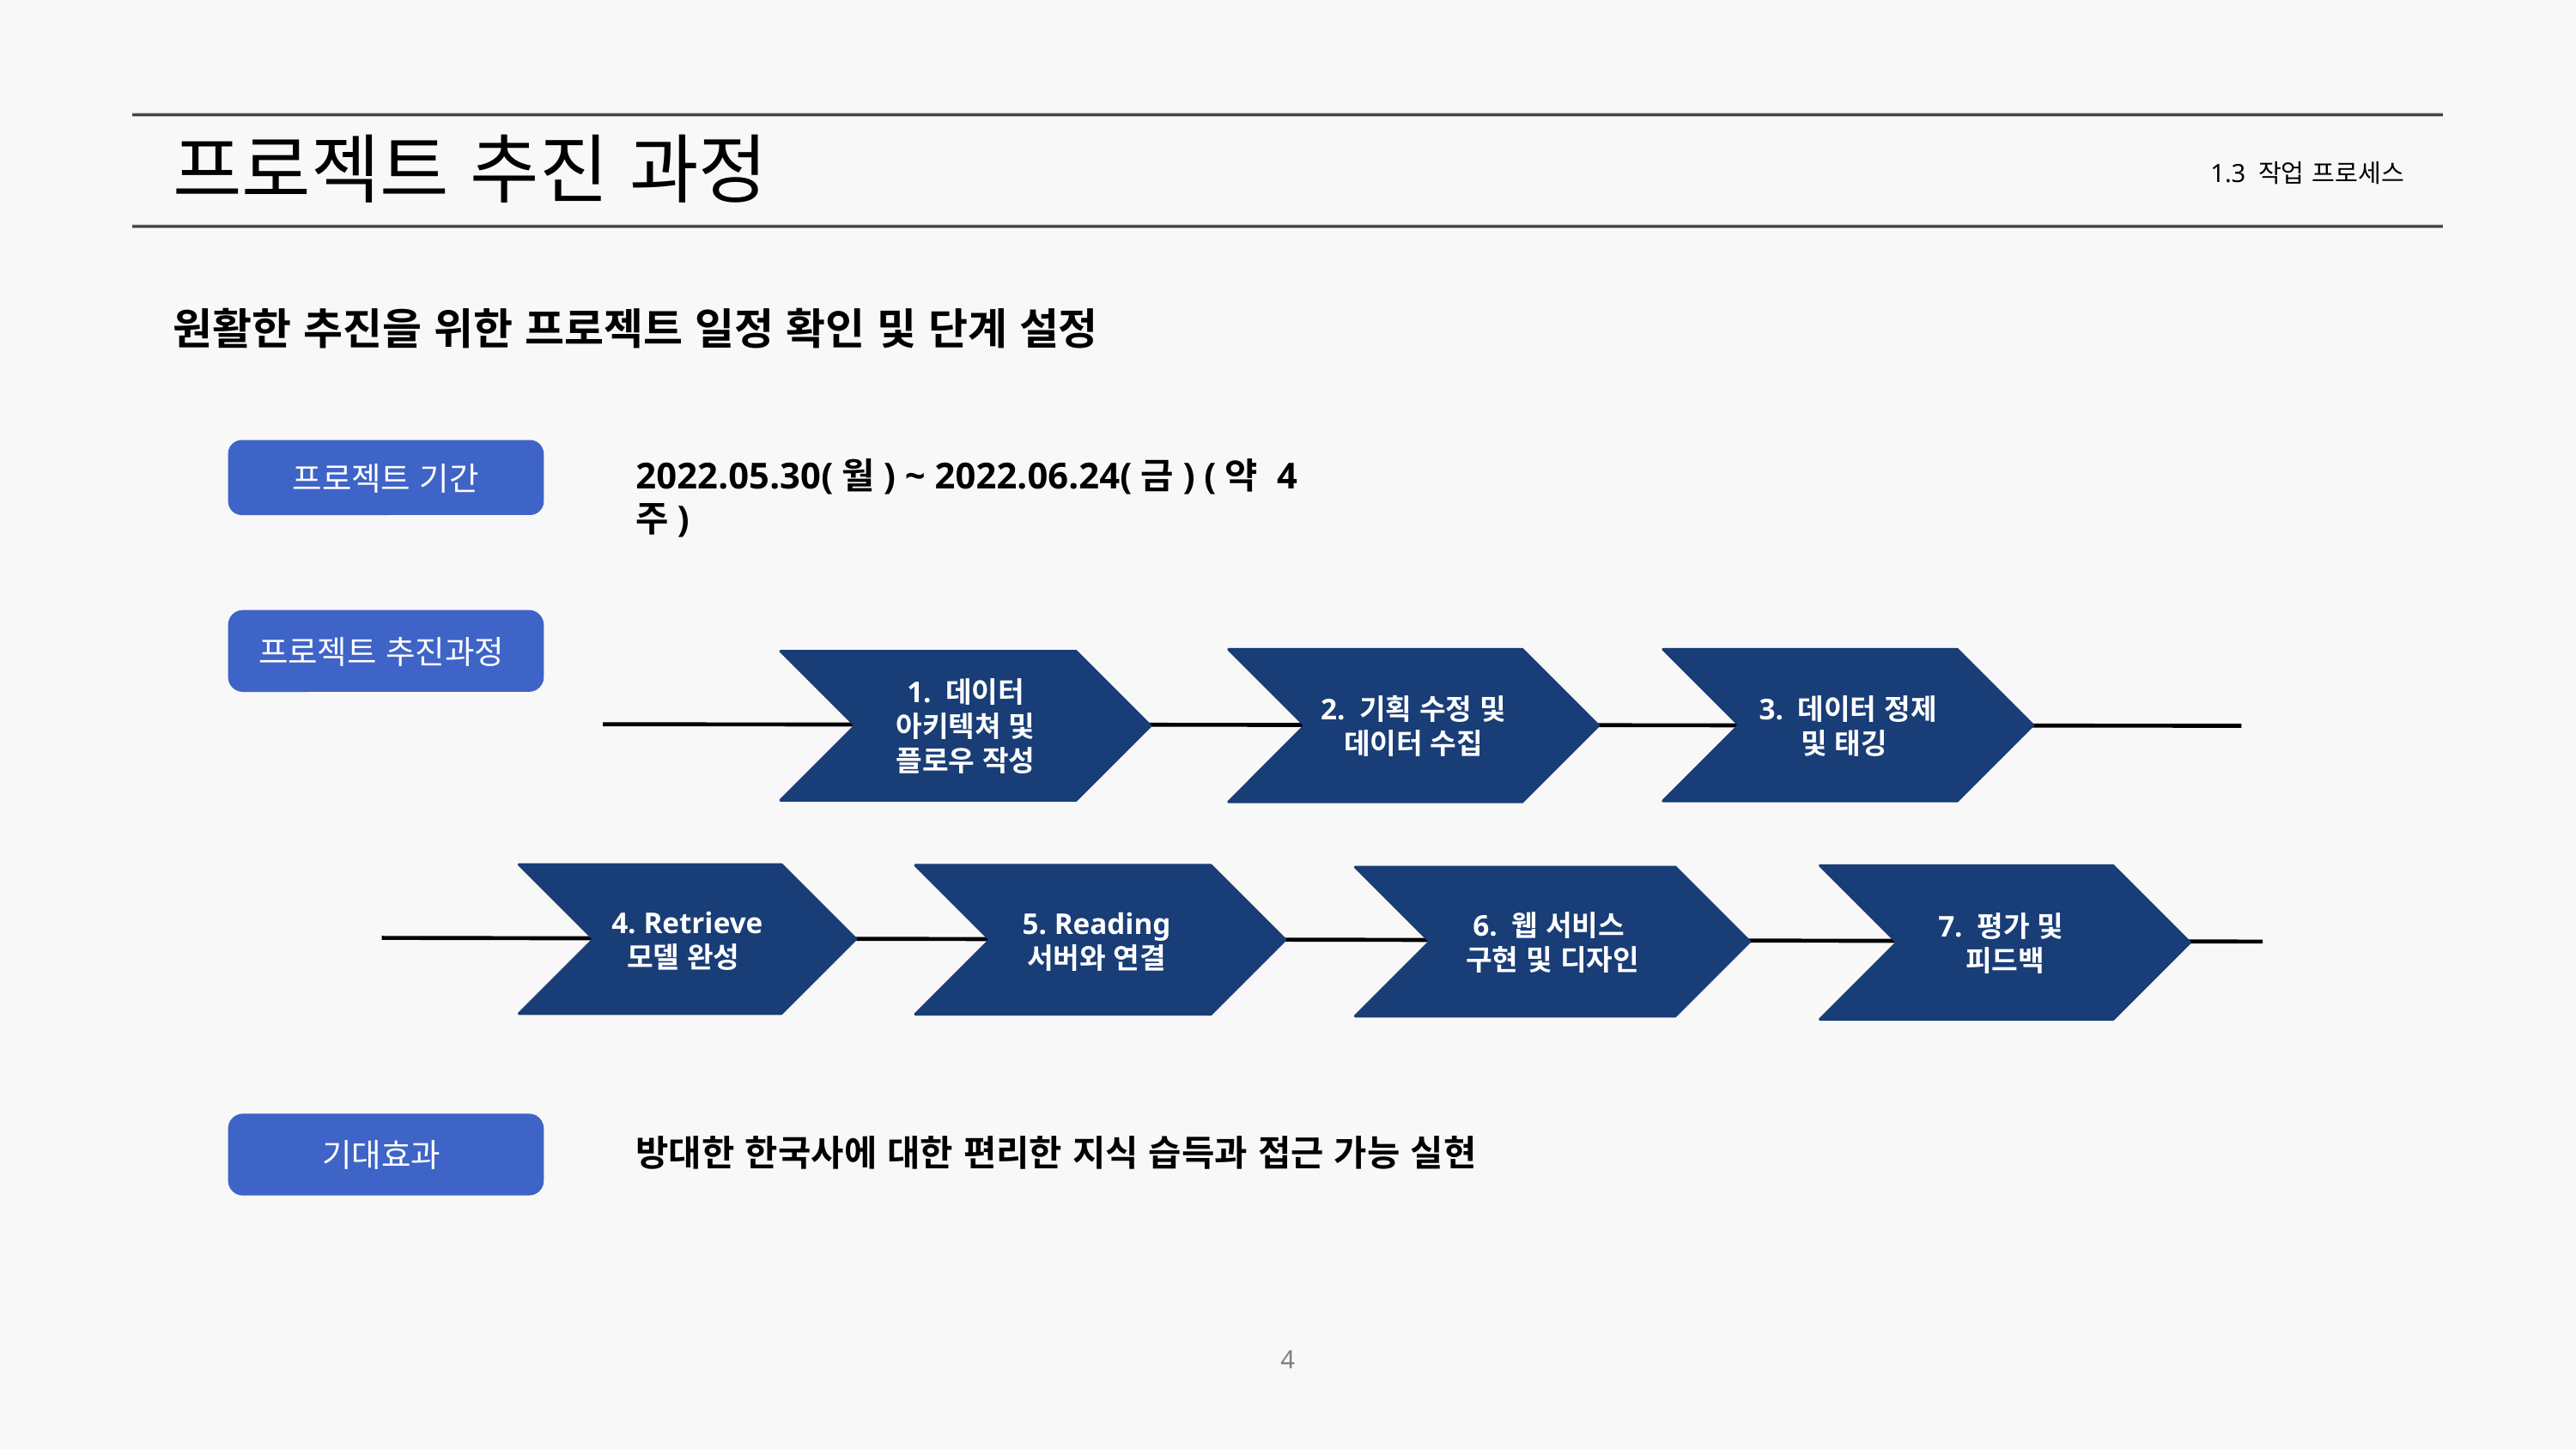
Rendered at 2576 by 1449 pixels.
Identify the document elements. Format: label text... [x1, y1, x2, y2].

text_box 5. Reading 서버와 연결 [914, 863, 1285, 936]
text_box 원활한 추진을 위한 프로젝트 일정 확인 및 단계 설정 [153, 291, 1388, 363]
text_box 1. 데이터 아키텍쳐 및 플로우 작성 [779, 736, 1144, 803]
text_box 3. 데이터 정제 및 태깅 [1661, 647, 2032, 722]
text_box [381, 937, 2263, 943]
text_box 프로젝트 추진 과정 [153, 130, 1058, 221]
text_box 7. 평가 및 피드백 [1818, 951, 2184, 1022]
text_box 프로젝트 추진과정 [228, 609, 544, 693]
text_box 프로젝트 기간 [228, 440, 544, 516]
text_box 6. 웹 서비스 구현 및 디자인 [1353, 864, 1747, 936]
text_box 1.3 작업 프로세스 [2197, 150, 2417, 194]
text_box 기대효과 [228, 1113, 544, 1196]
text_box 4. Retrieve 모델 완성 [517, 951, 847, 1016]
text_box 방대한 한국사에 대한 편리한 지식 습득과 접근 가능 실현 [623, 1124, 1541, 1180]
text_box 5. Reading 서버와 연결 [914, 951, 1277, 1016]
text_box 4. Retrieve 모델 완성 [517, 863, 855, 936]
text_box 6. 웹 서비스 구현 및 디자인 [1353, 951, 1743, 1018]
text_box 1. 데이터 아키텍쳐 및 플로우 작성 [779, 649, 1150, 722]
text_box 2. 기획 수정 및 데이터 수집 [1226, 736, 1591, 804]
text_box 2. 기획 수정 및 데이터 수집 [1226, 647, 1598, 722]
text_box 4 [1253, 1337, 1322, 1380]
text_box 7. 평가 및 피드백 [1818, 864, 2186, 936]
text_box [132, 222, 2444, 232]
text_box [132, 111, 2444, 120]
text_box 3. 데이터 정제 및 태깅 [1661, 736, 2026, 803]
text_box 2022.05.30(월) ~ 2022.06.24(금) (약 4주) [623, 446, 1356, 545]
